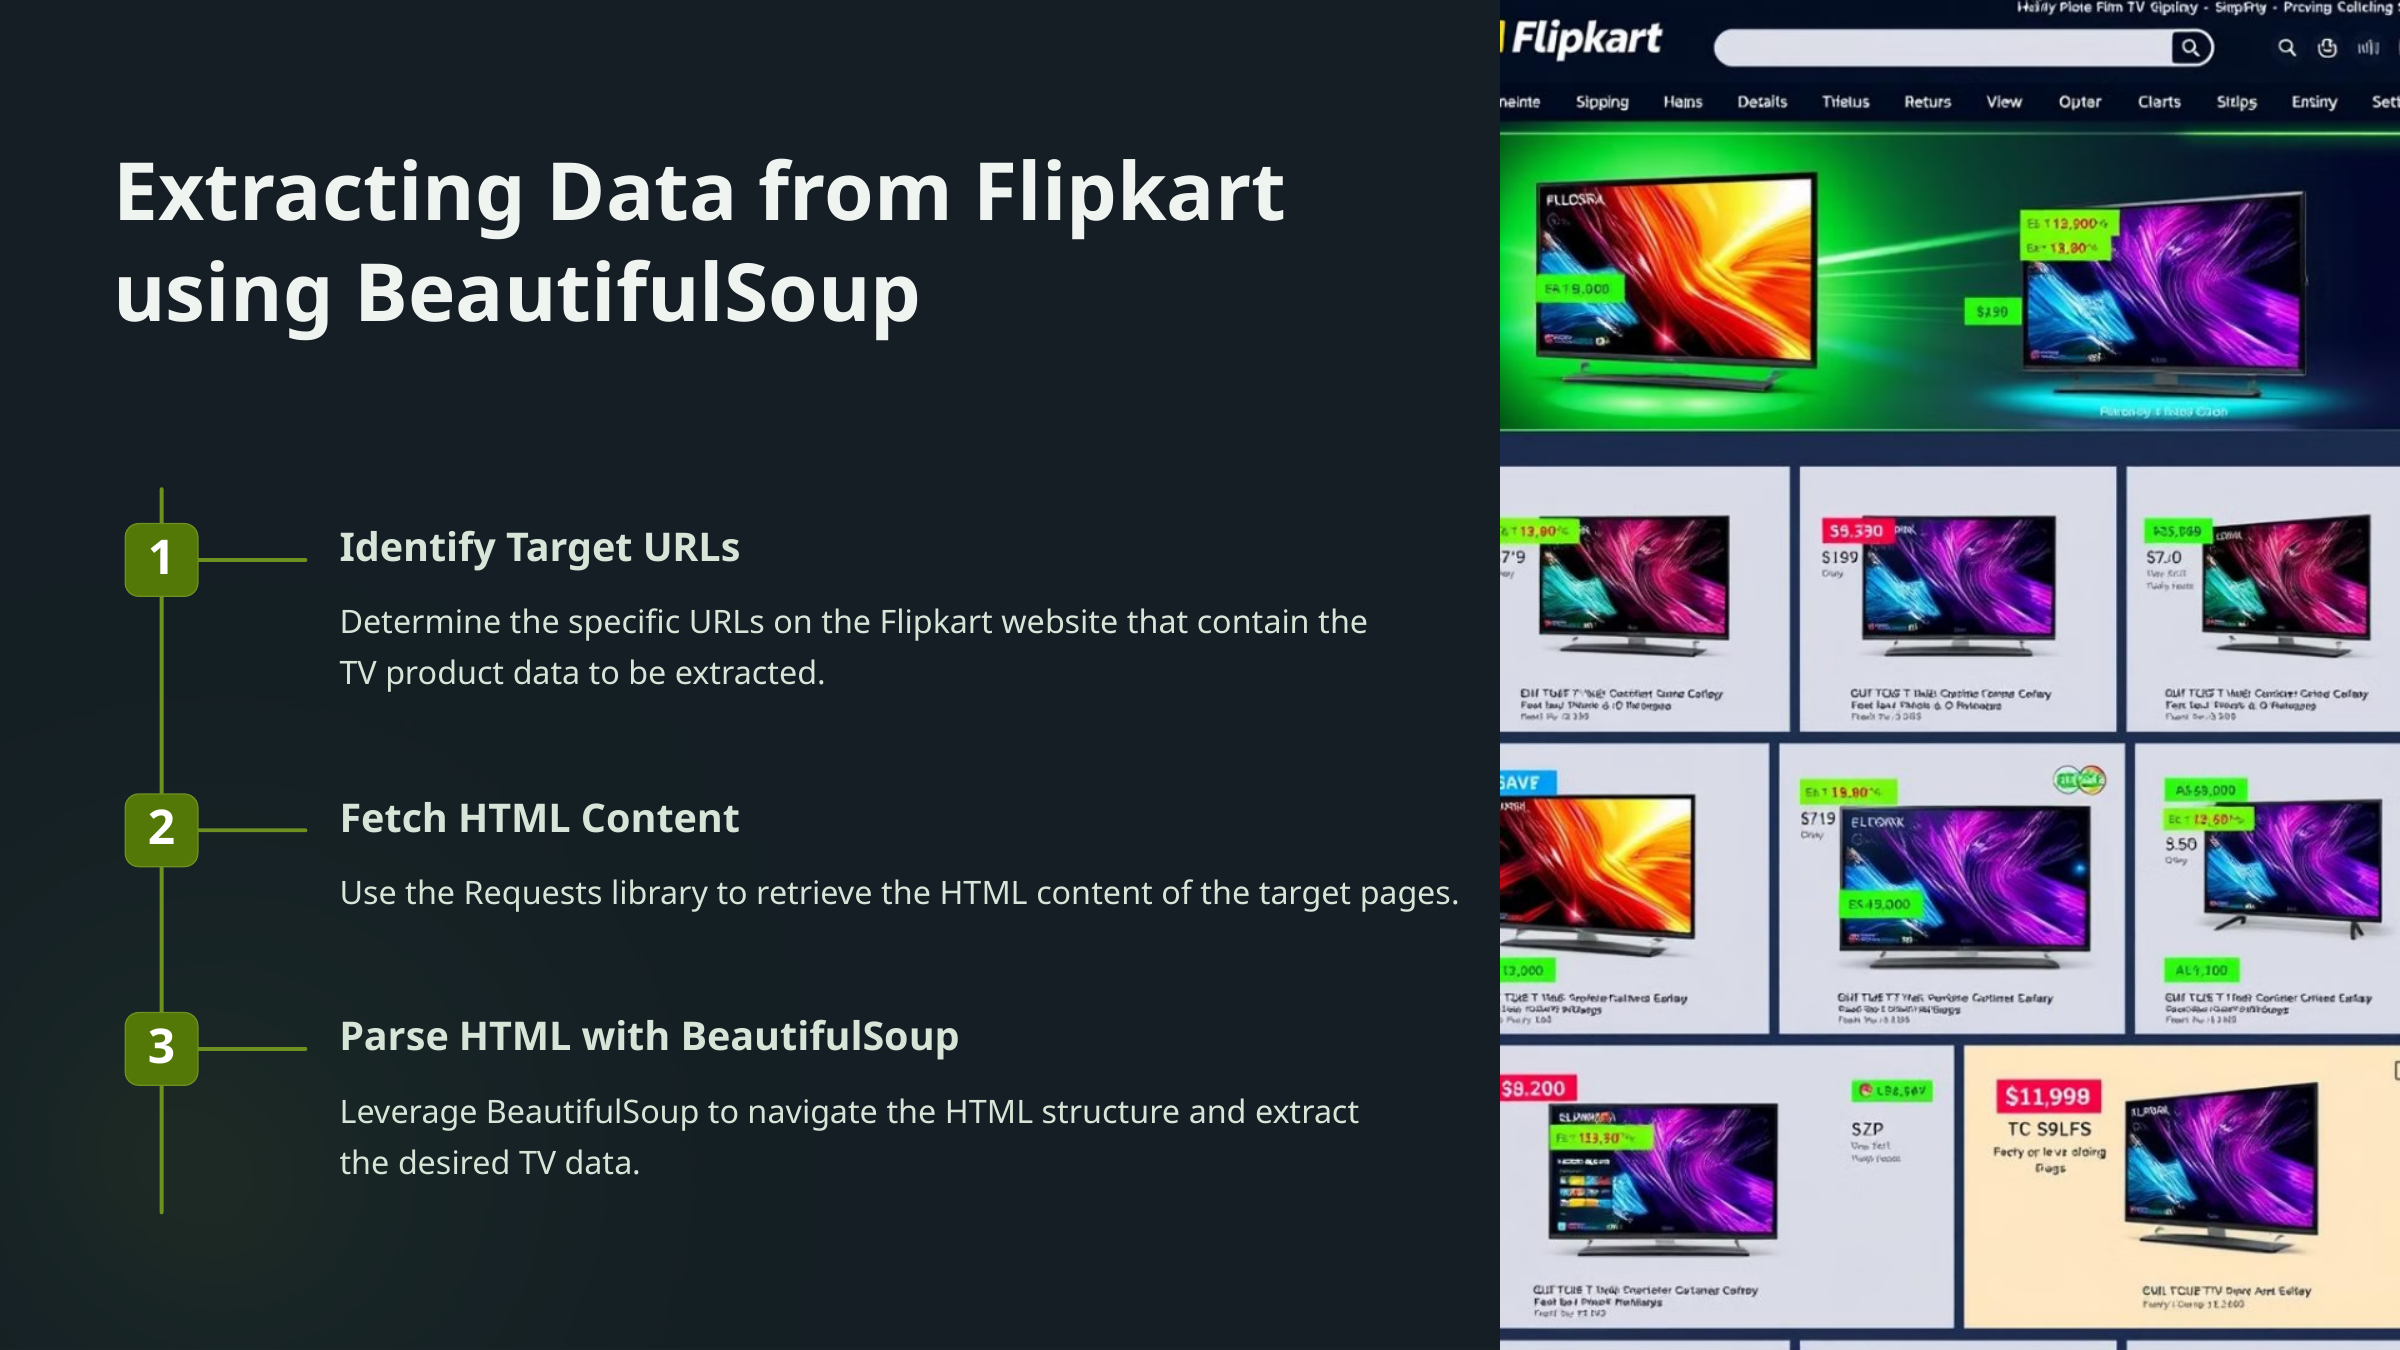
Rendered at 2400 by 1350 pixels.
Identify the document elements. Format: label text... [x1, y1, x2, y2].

text_box 1 [148, 535, 175, 585]
text_box [159, 1086, 164, 1215]
text_box [125, 523, 198, 597]
text_box [125, 1012, 198, 1086]
text_box Use the Requests library to retrieve the HTML content of the target pages. [339, 859, 1387, 912]
text_box 2 [137, 806, 186, 855]
text_box [125, 793, 198, 867]
text_box Leverage BeautifulSoup to navigate the HTML structure and extract the desired TV data. [339, 1078, 1387, 1182]
picture [1499, 0, 2400, 1350]
text_box Determine the specific URLs on the Flipkart website that contain the TV product data to be extracted. [339, 589, 1387, 693]
text_box 3 [136, 1024, 188, 1074]
text_box [159, 487, 164, 523]
text_box [198, 1047, 308, 1051]
text_box Fetch HTML Content [339, 789, 1017, 841]
text_box [159, 597, 164, 793]
text_box Identify Target URLs [339, 519, 995, 571]
text_box [159, 867, 164, 1012]
text_box Parse HTML with BeautifulSoup [339, 1008, 1360, 1060]
text_box [198, 558, 308, 562]
text_box [198, 828, 308, 833]
text_box Extracting Data from Flipkart using BeautifulSoup [113, 135, 1387, 439]
